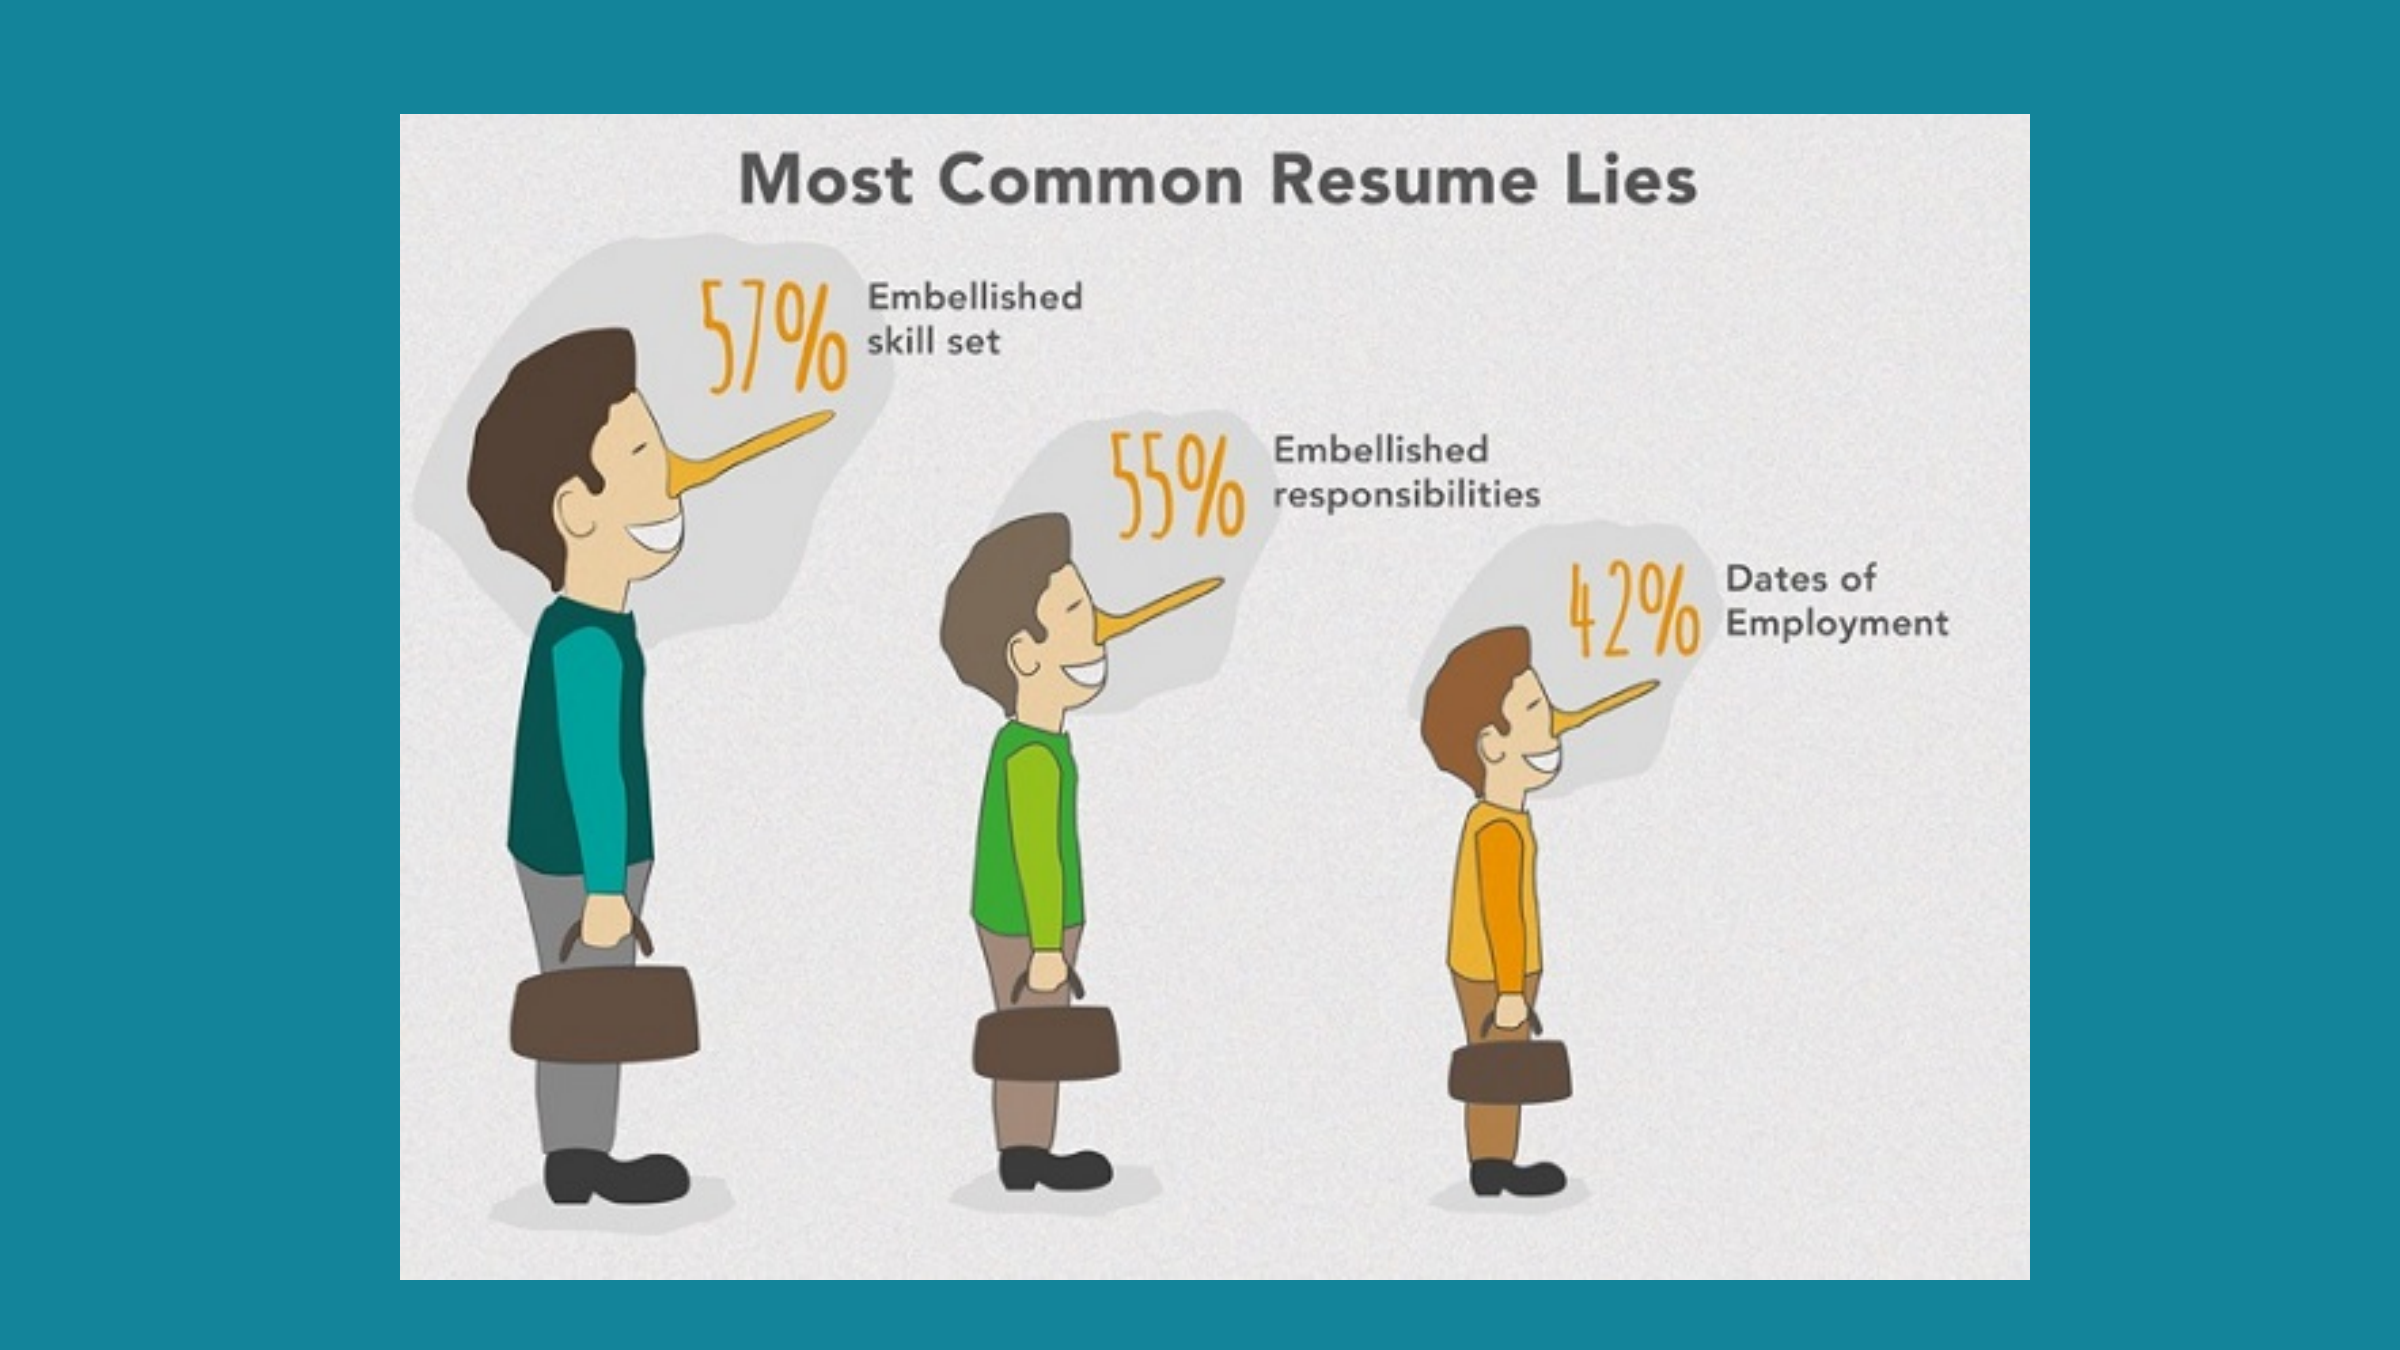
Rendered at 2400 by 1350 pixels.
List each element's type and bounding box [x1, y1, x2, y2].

picture [400, 114, 2030, 1280]
